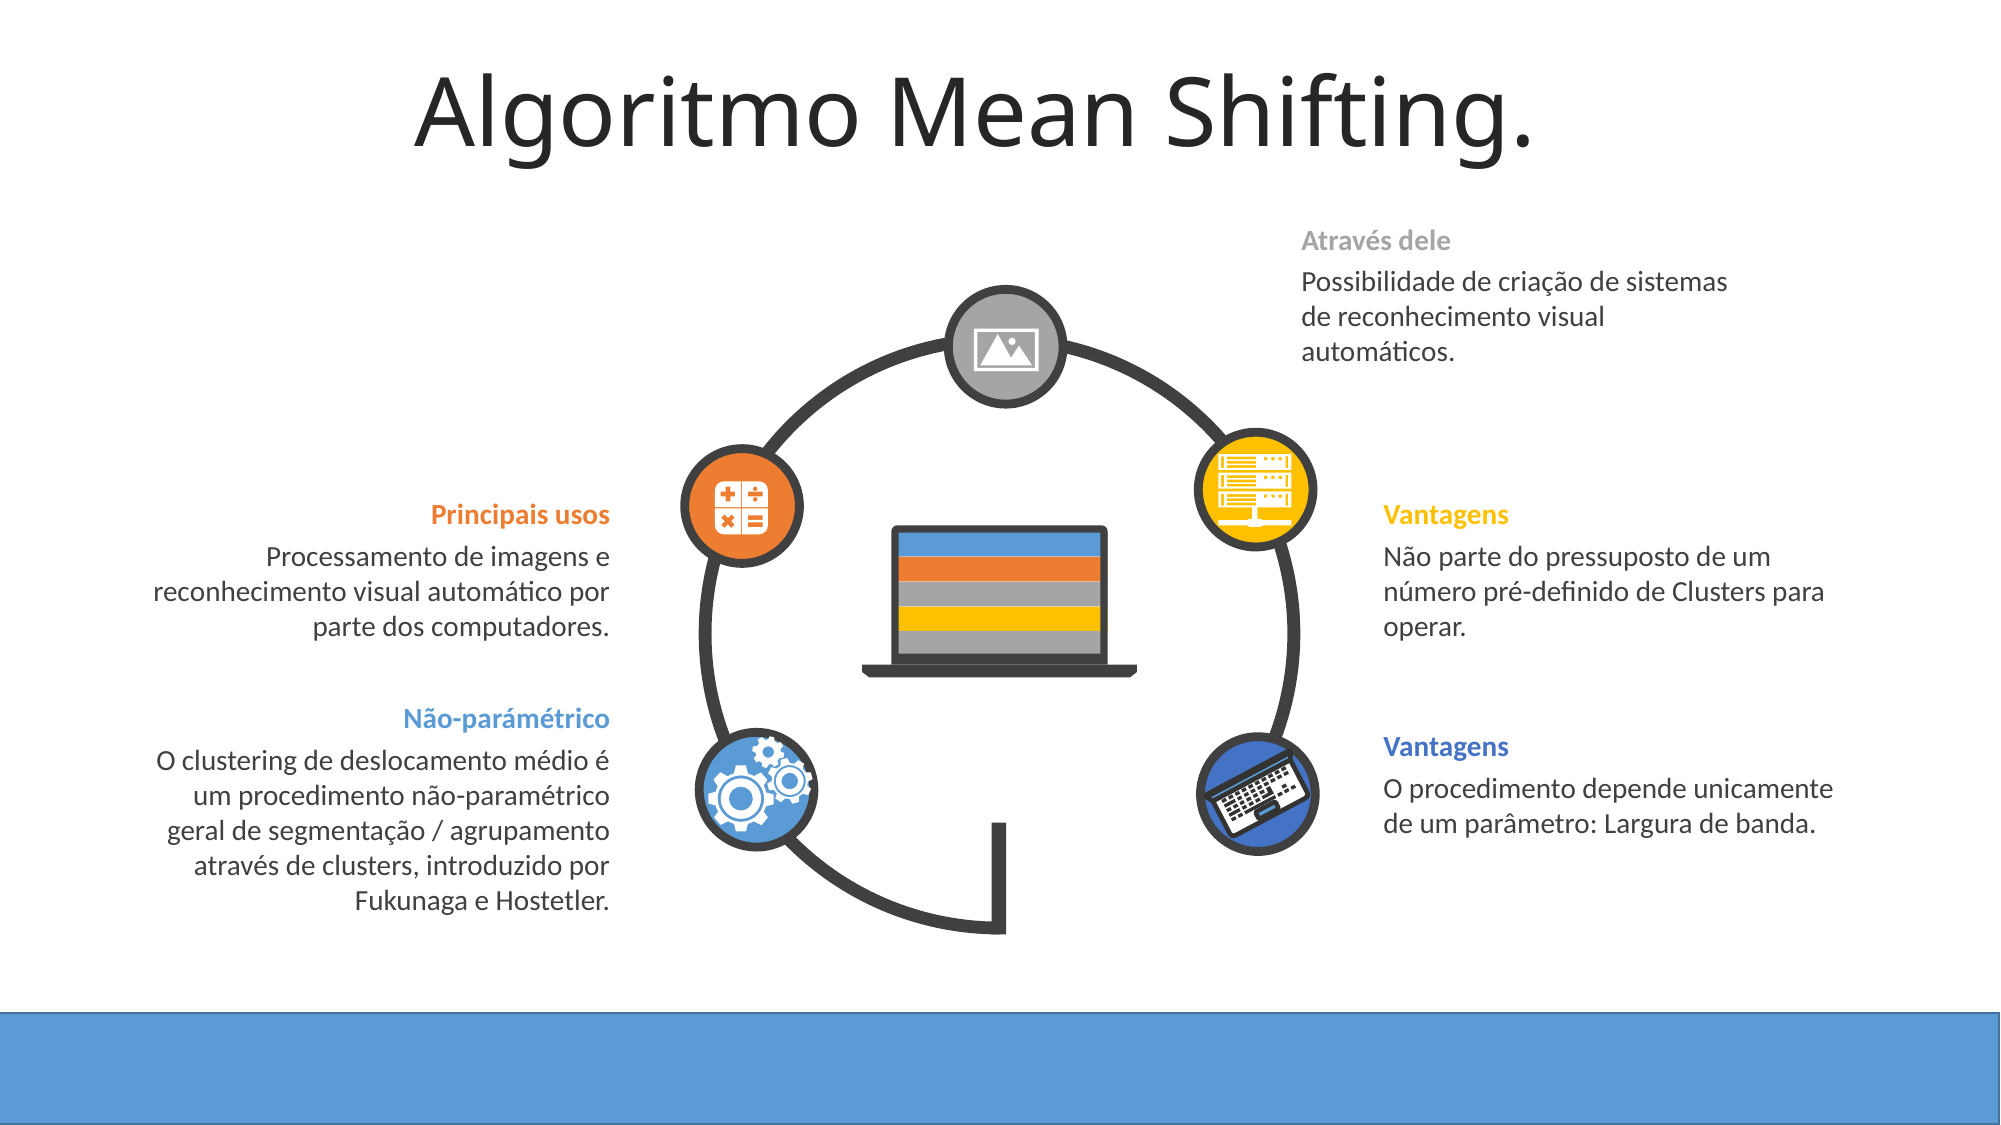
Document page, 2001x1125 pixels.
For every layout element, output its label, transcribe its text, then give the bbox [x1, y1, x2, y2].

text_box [861, 525, 1137, 678]
text_box [697, 555, 732, 744]
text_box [1368, 719, 1856, 848]
list Algoritmo Mean Shifting. [0, 55, 1952, 175]
text_box [973, 328, 1040, 372]
text_box [1064, 338, 1229, 446]
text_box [1368, 488, 1856, 651]
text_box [1209, 763, 1307, 821]
text_box [1197, 431, 1315, 549]
text_box [991, 822, 1007, 935]
text_box [1217, 453, 1292, 471]
text_box [947, 288, 1065, 406]
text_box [136, 488, 625, 651]
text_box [136, 692, 625, 926]
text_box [1286, 213, 1774, 377]
text_box [1217, 472, 1293, 528]
text_box [707, 735, 814, 833]
text_box [683, 447, 801, 565]
text_box [713, 480, 769, 536]
text_box [1267, 540, 1302, 740]
text_box [1199, 735, 1317, 853]
text_box [782, 834, 1002, 936]
text_box [759, 336, 948, 457]
text_box [0, 1012, 2000, 1125]
text_box [698, 731, 815, 849]
